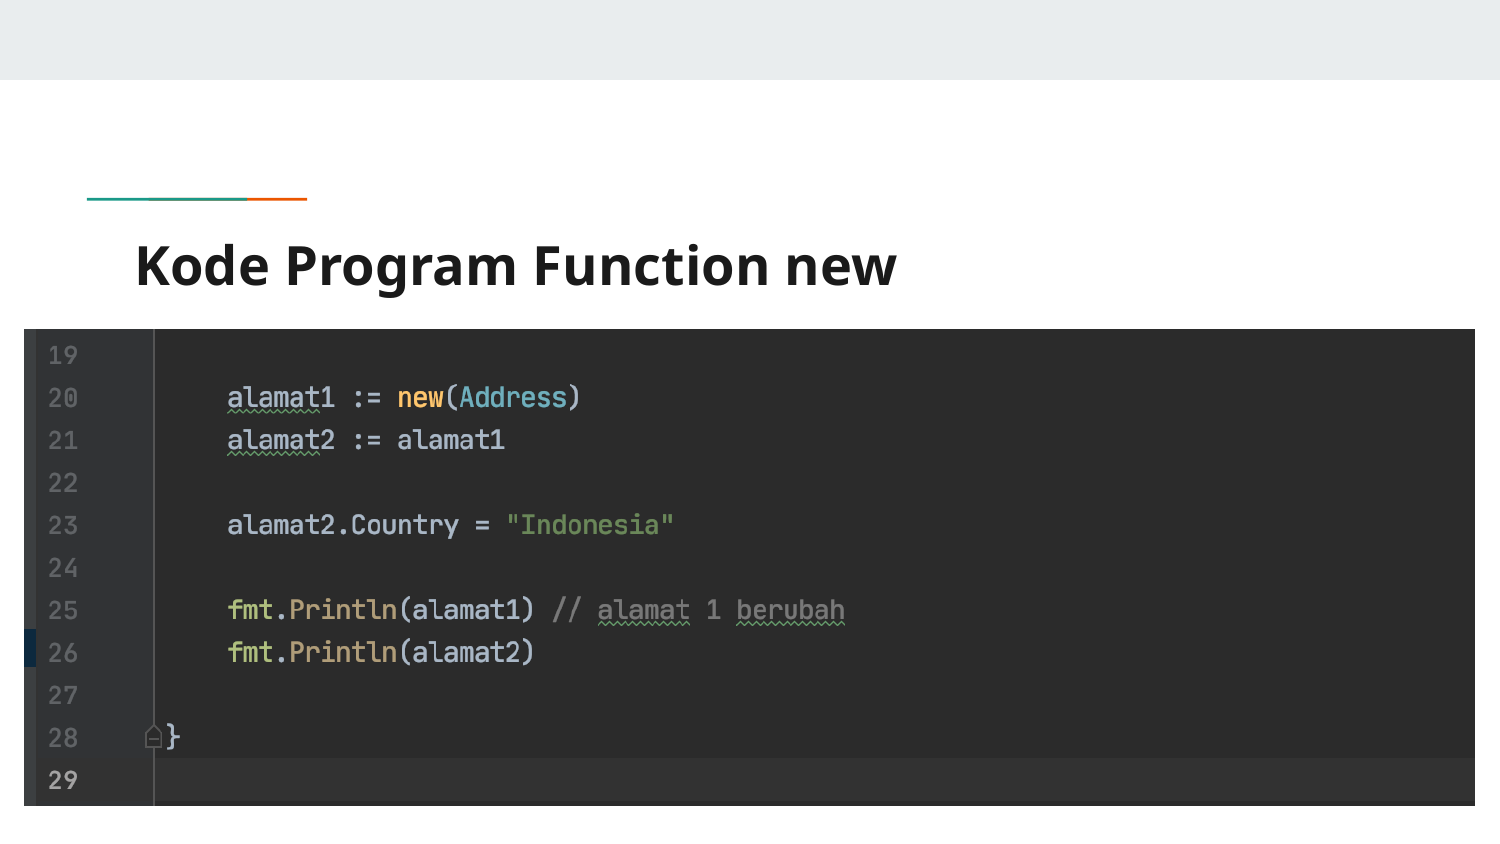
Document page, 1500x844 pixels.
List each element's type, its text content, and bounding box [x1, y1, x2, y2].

picture [24, 328, 1476, 806]
title Kode Program Function new [119, 216, 1381, 305]
